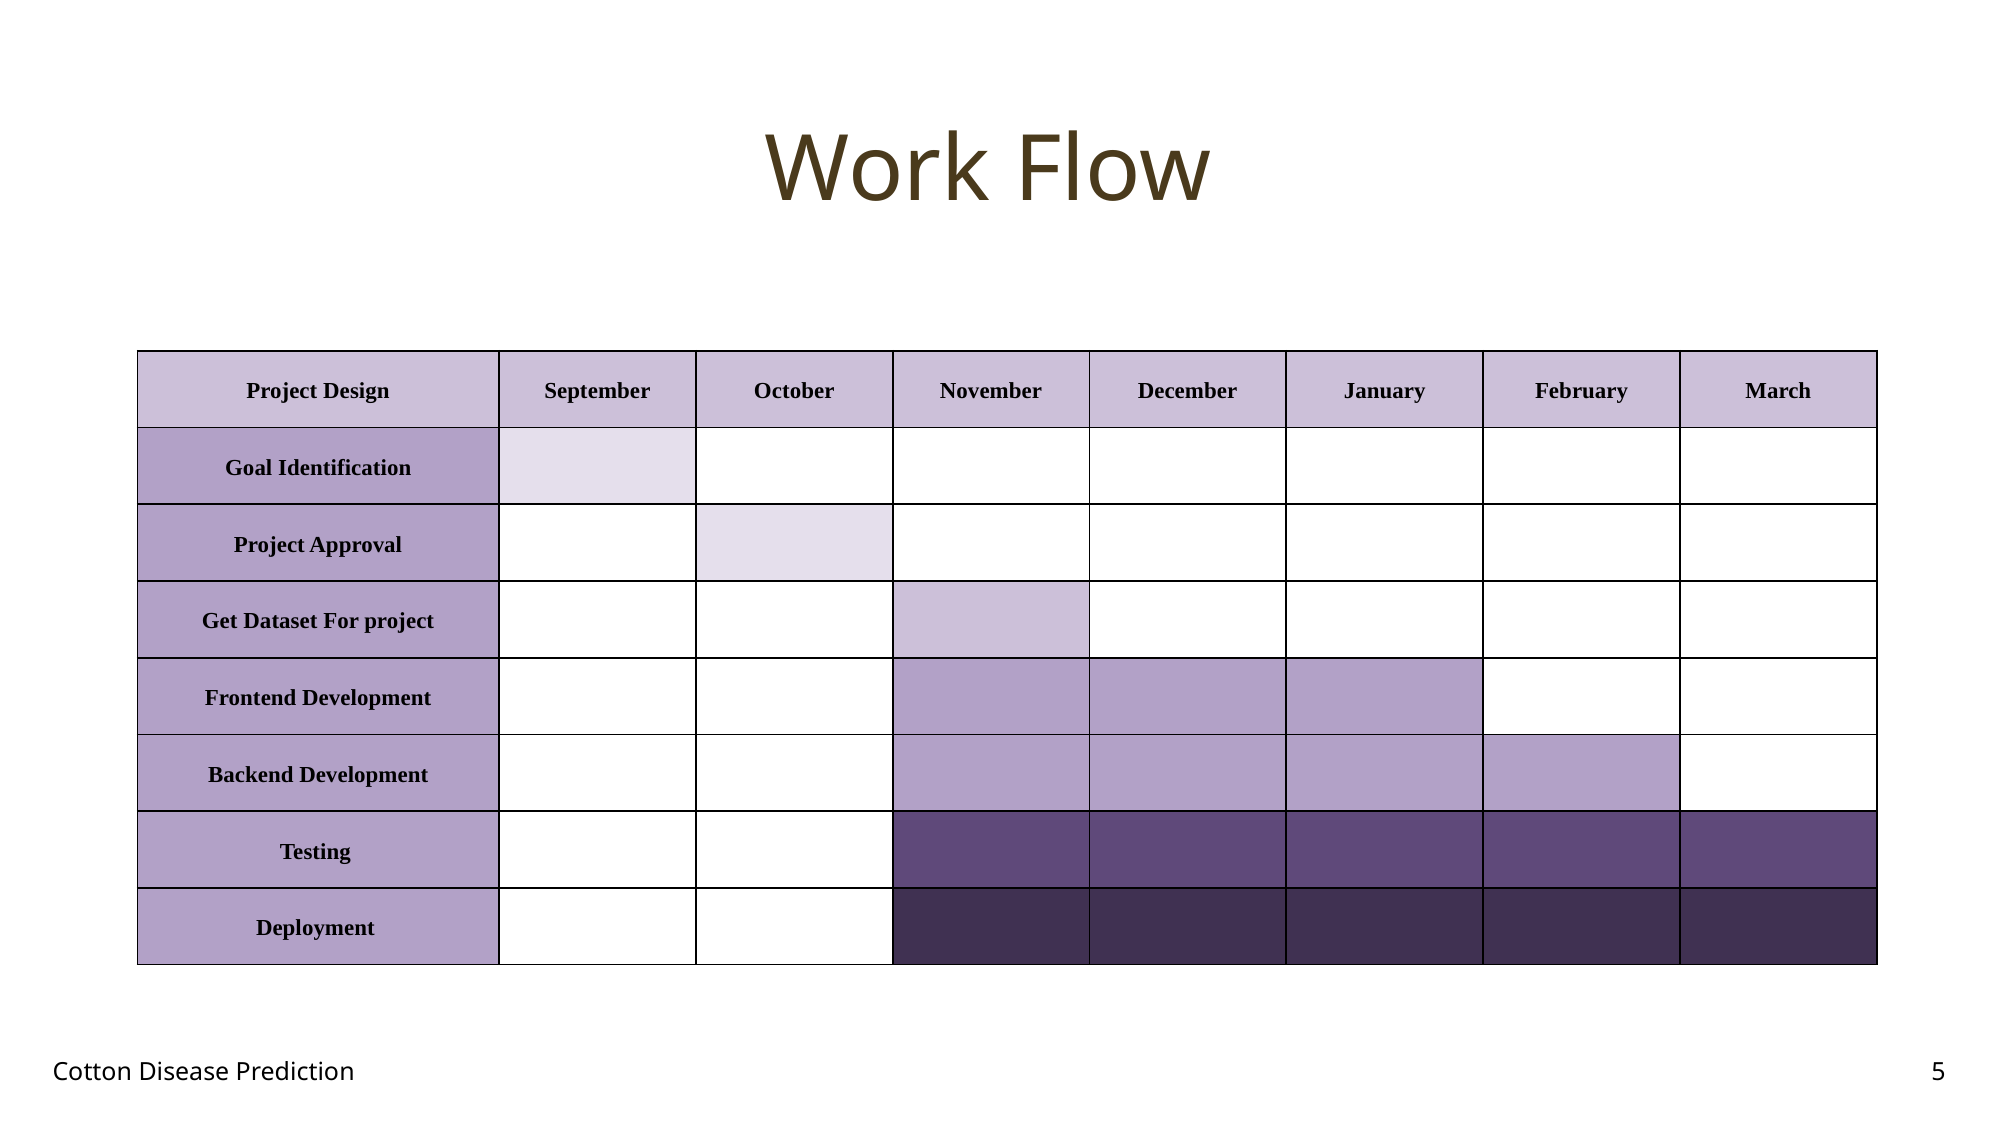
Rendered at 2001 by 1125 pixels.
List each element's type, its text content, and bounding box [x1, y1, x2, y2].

footer Cotton Disease Prediction [37, 1042, 713, 1103]
table_cell [1681, 659, 1876, 734]
table_cell [1484, 428, 1679, 503]
table_cell [697, 735, 892, 810]
table_cell Goal Identification [138, 428, 498, 503]
table_cell [894, 812, 1089, 887]
table_cell [1484, 735, 1679, 810]
table_header October [697, 352, 892, 427]
table_header Project Design [138, 352, 498, 427]
table_cell [1287, 582, 1482, 657]
table_cell [1484, 889, 1679, 964]
table_cell Project Approval [138, 505, 498, 580]
table_cell [894, 735, 1089, 810]
table_cell Get Dataset For project [138, 582, 498, 657]
table_cell [697, 505, 892, 580]
table_cell Deployment [138, 889, 498, 964]
table_cell [1287, 889, 1482, 964]
table_cell [1287, 505, 1482, 580]
table_cell [1681, 812, 1876, 887]
table_cell [1287, 812, 1482, 887]
table_cell [894, 659, 1089, 734]
table_cell Testing [138, 812, 498, 887]
table_cell [1090, 889, 1285, 964]
table_cell [697, 582, 892, 657]
table_cell [500, 582, 695, 657]
table_cell [500, 505, 695, 580]
table_cell [894, 505, 1089, 580]
table_cell [697, 659, 892, 734]
table_cell [500, 659, 695, 734]
table_header February [1484, 352, 1679, 427]
table_cell [500, 428, 695, 503]
table_header December [1090, 352, 1285, 427]
table_cell [500, 812, 695, 887]
table_header January [1287, 352, 1482, 427]
table_cell [500, 735, 695, 810]
table_cell [1090, 735, 1285, 810]
table_header September [500, 352, 695, 427]
table_cell [894, 889, 1089, 964]
table_cell [1090, 428, 1285, 503]
table_cell [1681, 428, 1876, 503]
table_cell [1484, 659, 1679, 734]
table_cell [894, 428, 1089, 503]
table_header March [1681, 352, 1876, 427]
table_cell [1484, 505, 1679, 580]
table_cell [1090, 812, 1285, 887]
table_cell [1090, 659, 1285, 734]
table_cell [1484, 812, 1679, 887]
table_cell Backend Development [138, 735, 498, 810]
table_header November [894, 352, 1089, 427]
table_cell [1090, 505, 1285, 580]
table_cell [894, 582, 1089, 657]
table_cell [697, 889, 892, 964]
table_cell [1287, 659, 1482, 734]
table_cell [1681, 505, 1876, 580]
slide_number 5 [1510, 1042, 1961, 1103]
table_cell [1287, 428, 1482, 503]
table_cell [500, 889, 695, 964]
table_cell [1681, 582, 1876, 657]
table_cell [697, 428, 892, 503]
table_cell [697, 812, 892, 887]
table_cell Frontend Development [138, 659, 498, 734]
table_cell [1681, 735, 1876, 810]
title Work Flow [137, 62, 1863, 280]
table_cell [1484, 582, 1679, 657]
table_cell [1090, 582, 1285, 657]
table_cell [1287, 735, 1482, 810]
table_cell [1681, 889, 1876, 964]
